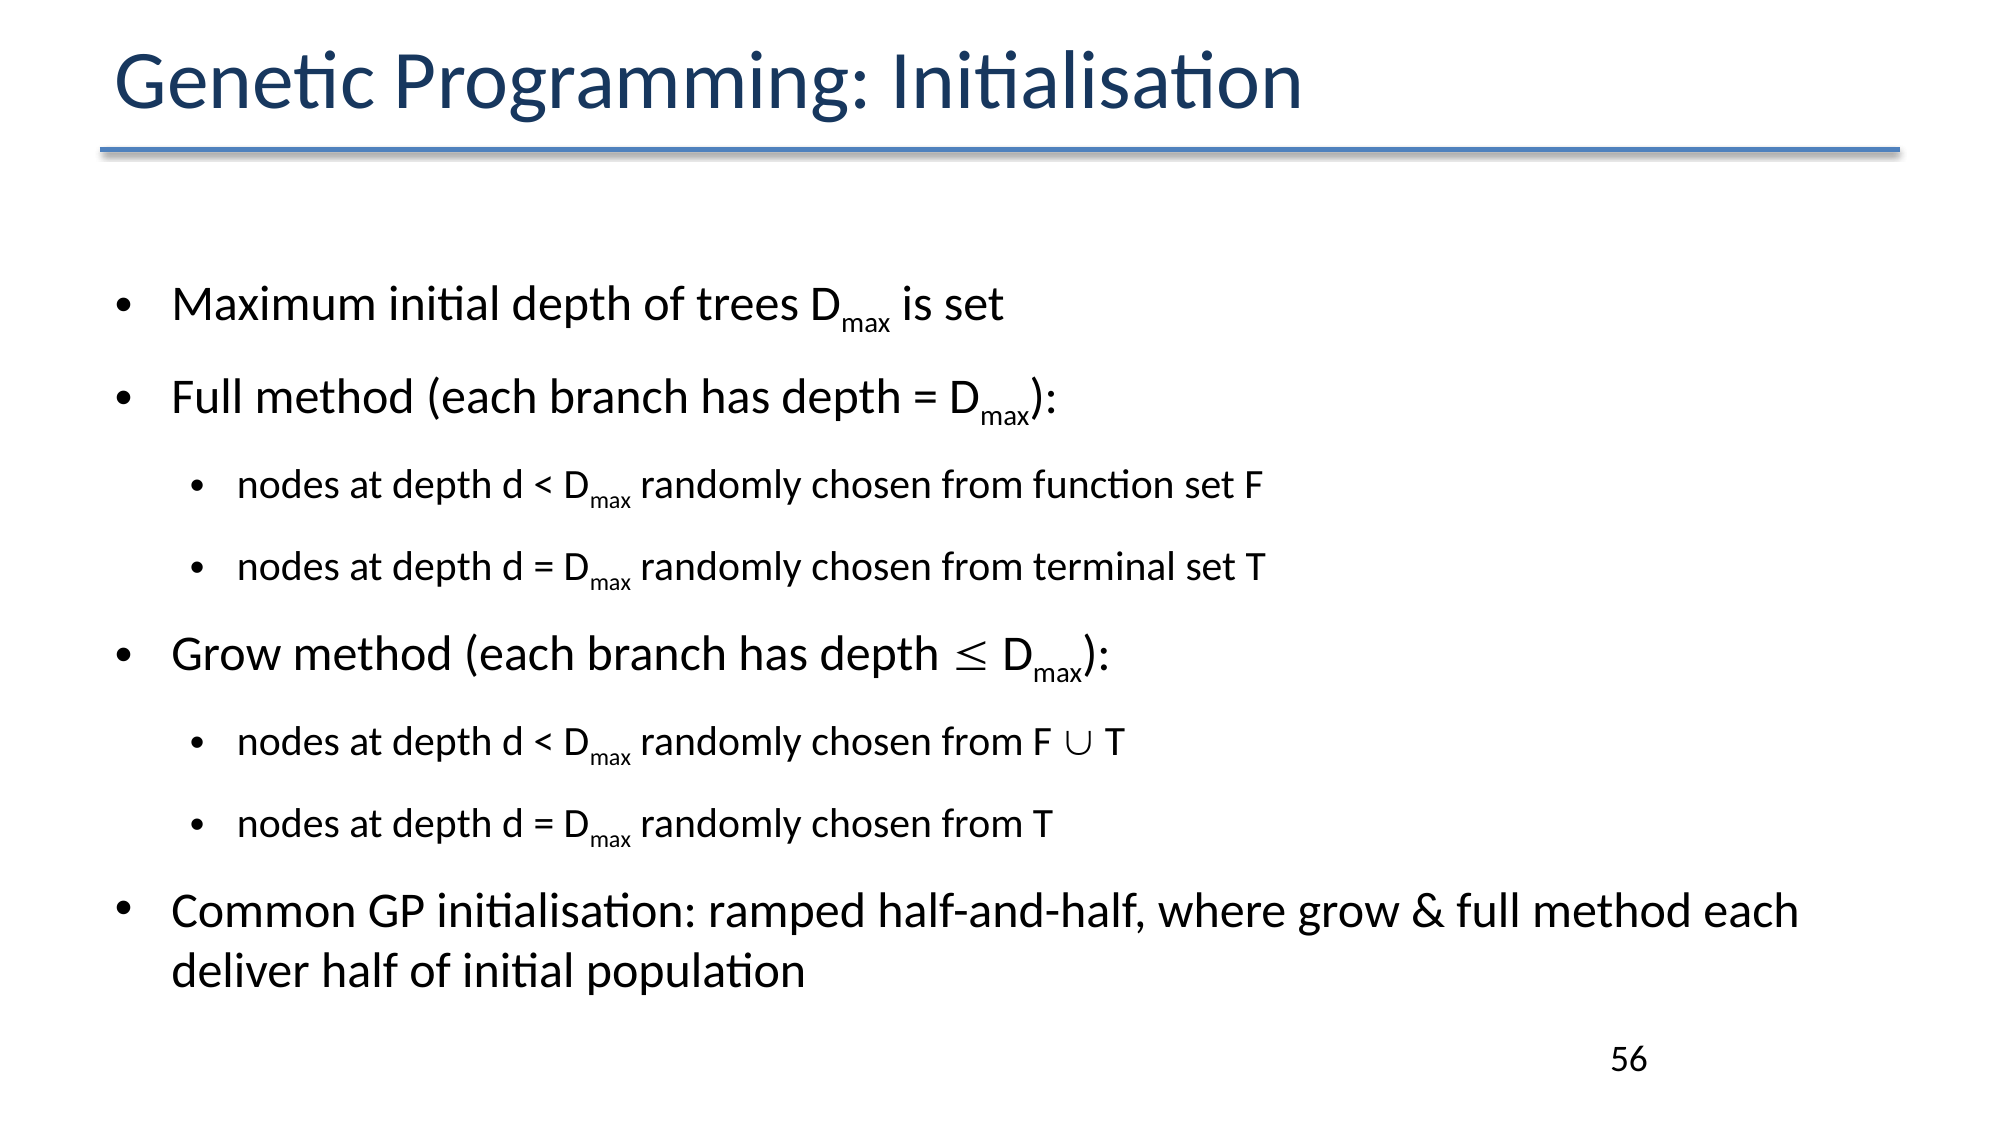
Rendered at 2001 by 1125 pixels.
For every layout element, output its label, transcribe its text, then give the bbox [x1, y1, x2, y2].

title Genetic Programming: Initialisation [99, 3, 1900, 147]
list Maximum initial depth of trees Dmax is set Full method (each branch has depth = Dmax): nodes at depth d < Dmax randomly chosen from function set F nodes at depth d = Dmax randomly chosen from terminal set T Grow method (each branch has depth  Dmax): nodes at depth d < Dmax randomly chosen from F  T nodes at depth d = Dmax randomly chosen from T Common GP initialisation: ramped half-and-half, where grow & full method each deliver half of initial population [99, 262, 1900, 1060]
slide_number 56 [1595, 1026, 1750, 1109]
